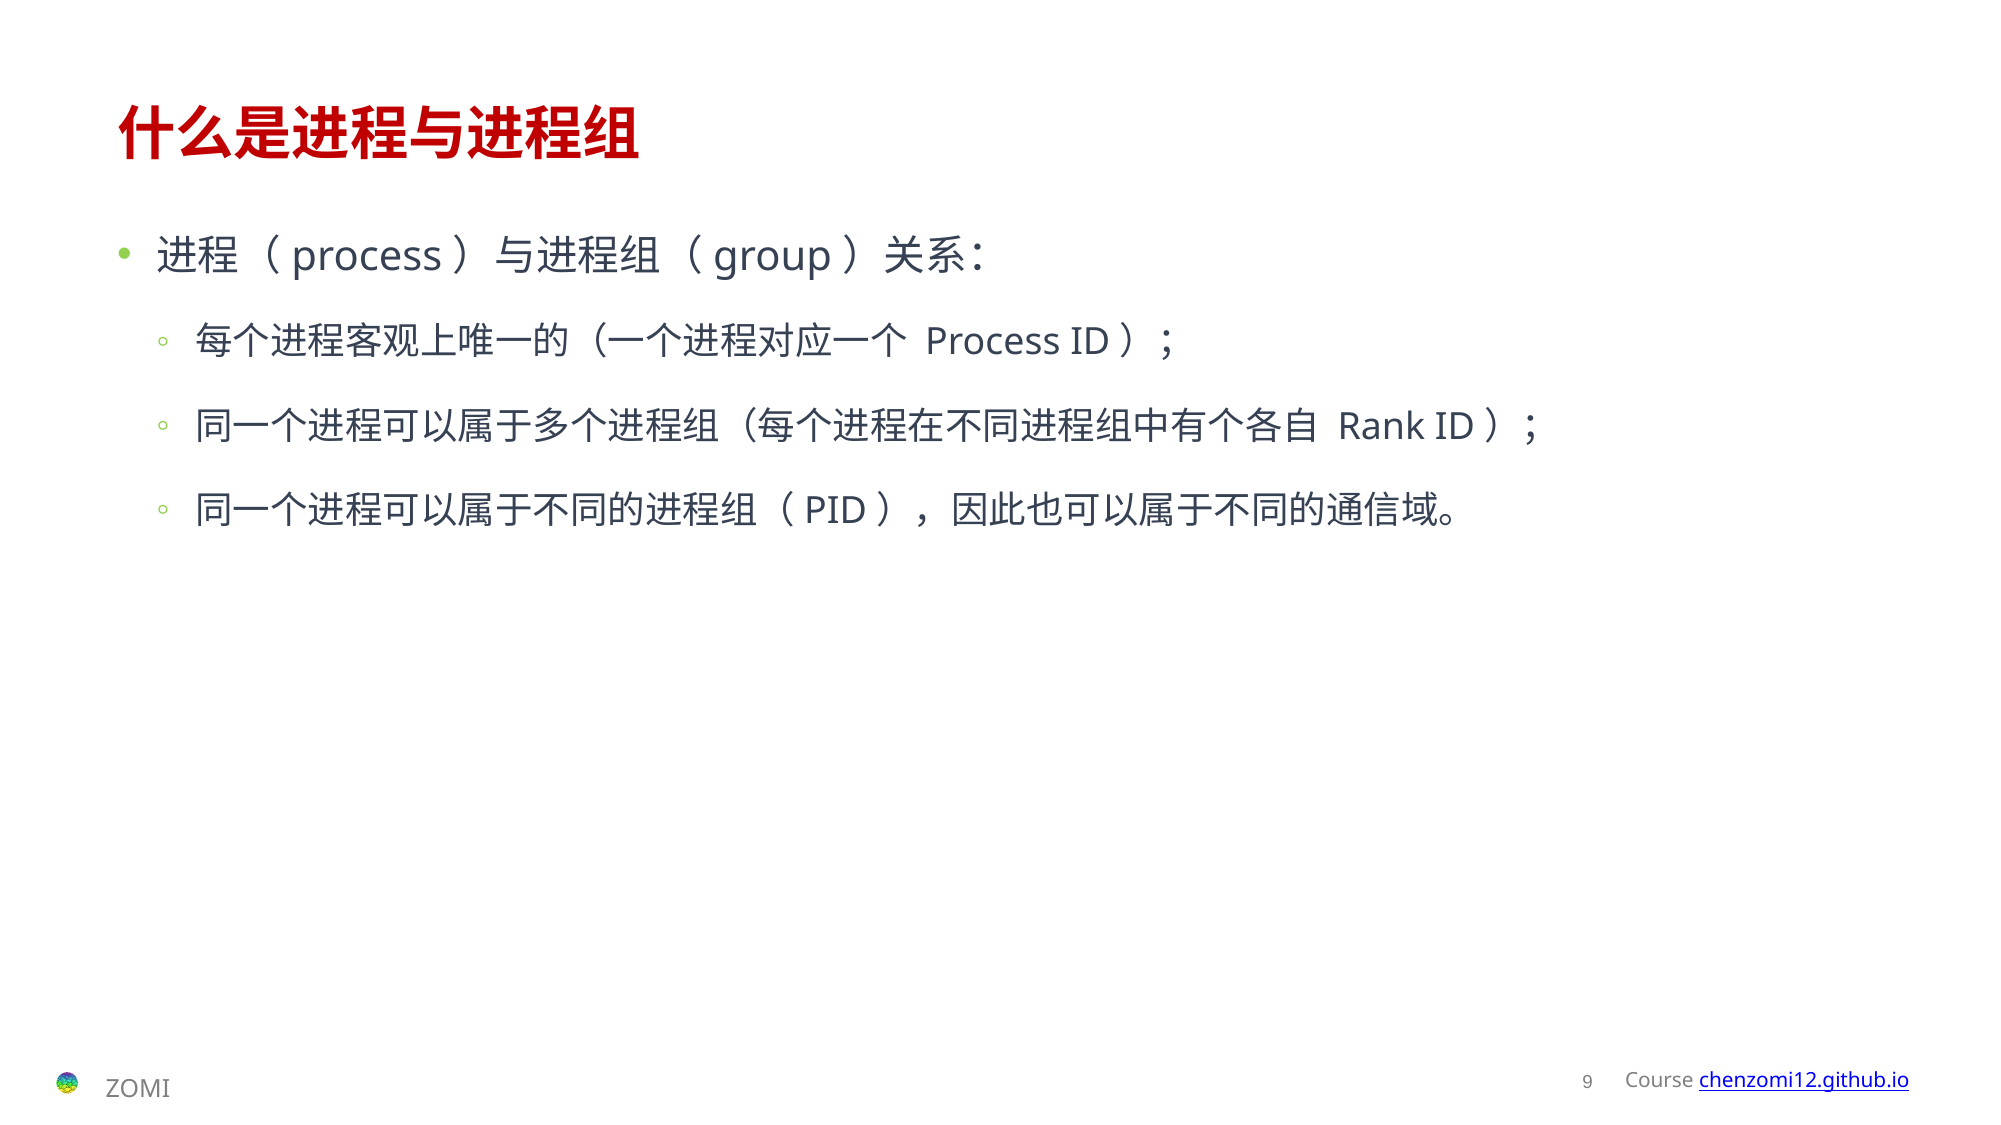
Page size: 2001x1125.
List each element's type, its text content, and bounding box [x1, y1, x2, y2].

title 什么是进程与进程组 [102, 83, 1901, 180]
picture [57, 1073, 77, 1093]
list 进程（process）与进程组（group）关系： 每个进程客观上唯一的（一个进程对应一个 Process ID）； 同一个进程可以属于多个进程组（每个进程在不同进程组中有个各自 Rank ID）； 同一个进程可以属于不同的进程组（PID），因此也可以属于不同的通信域。 [102, 196, 1901, 1043]
